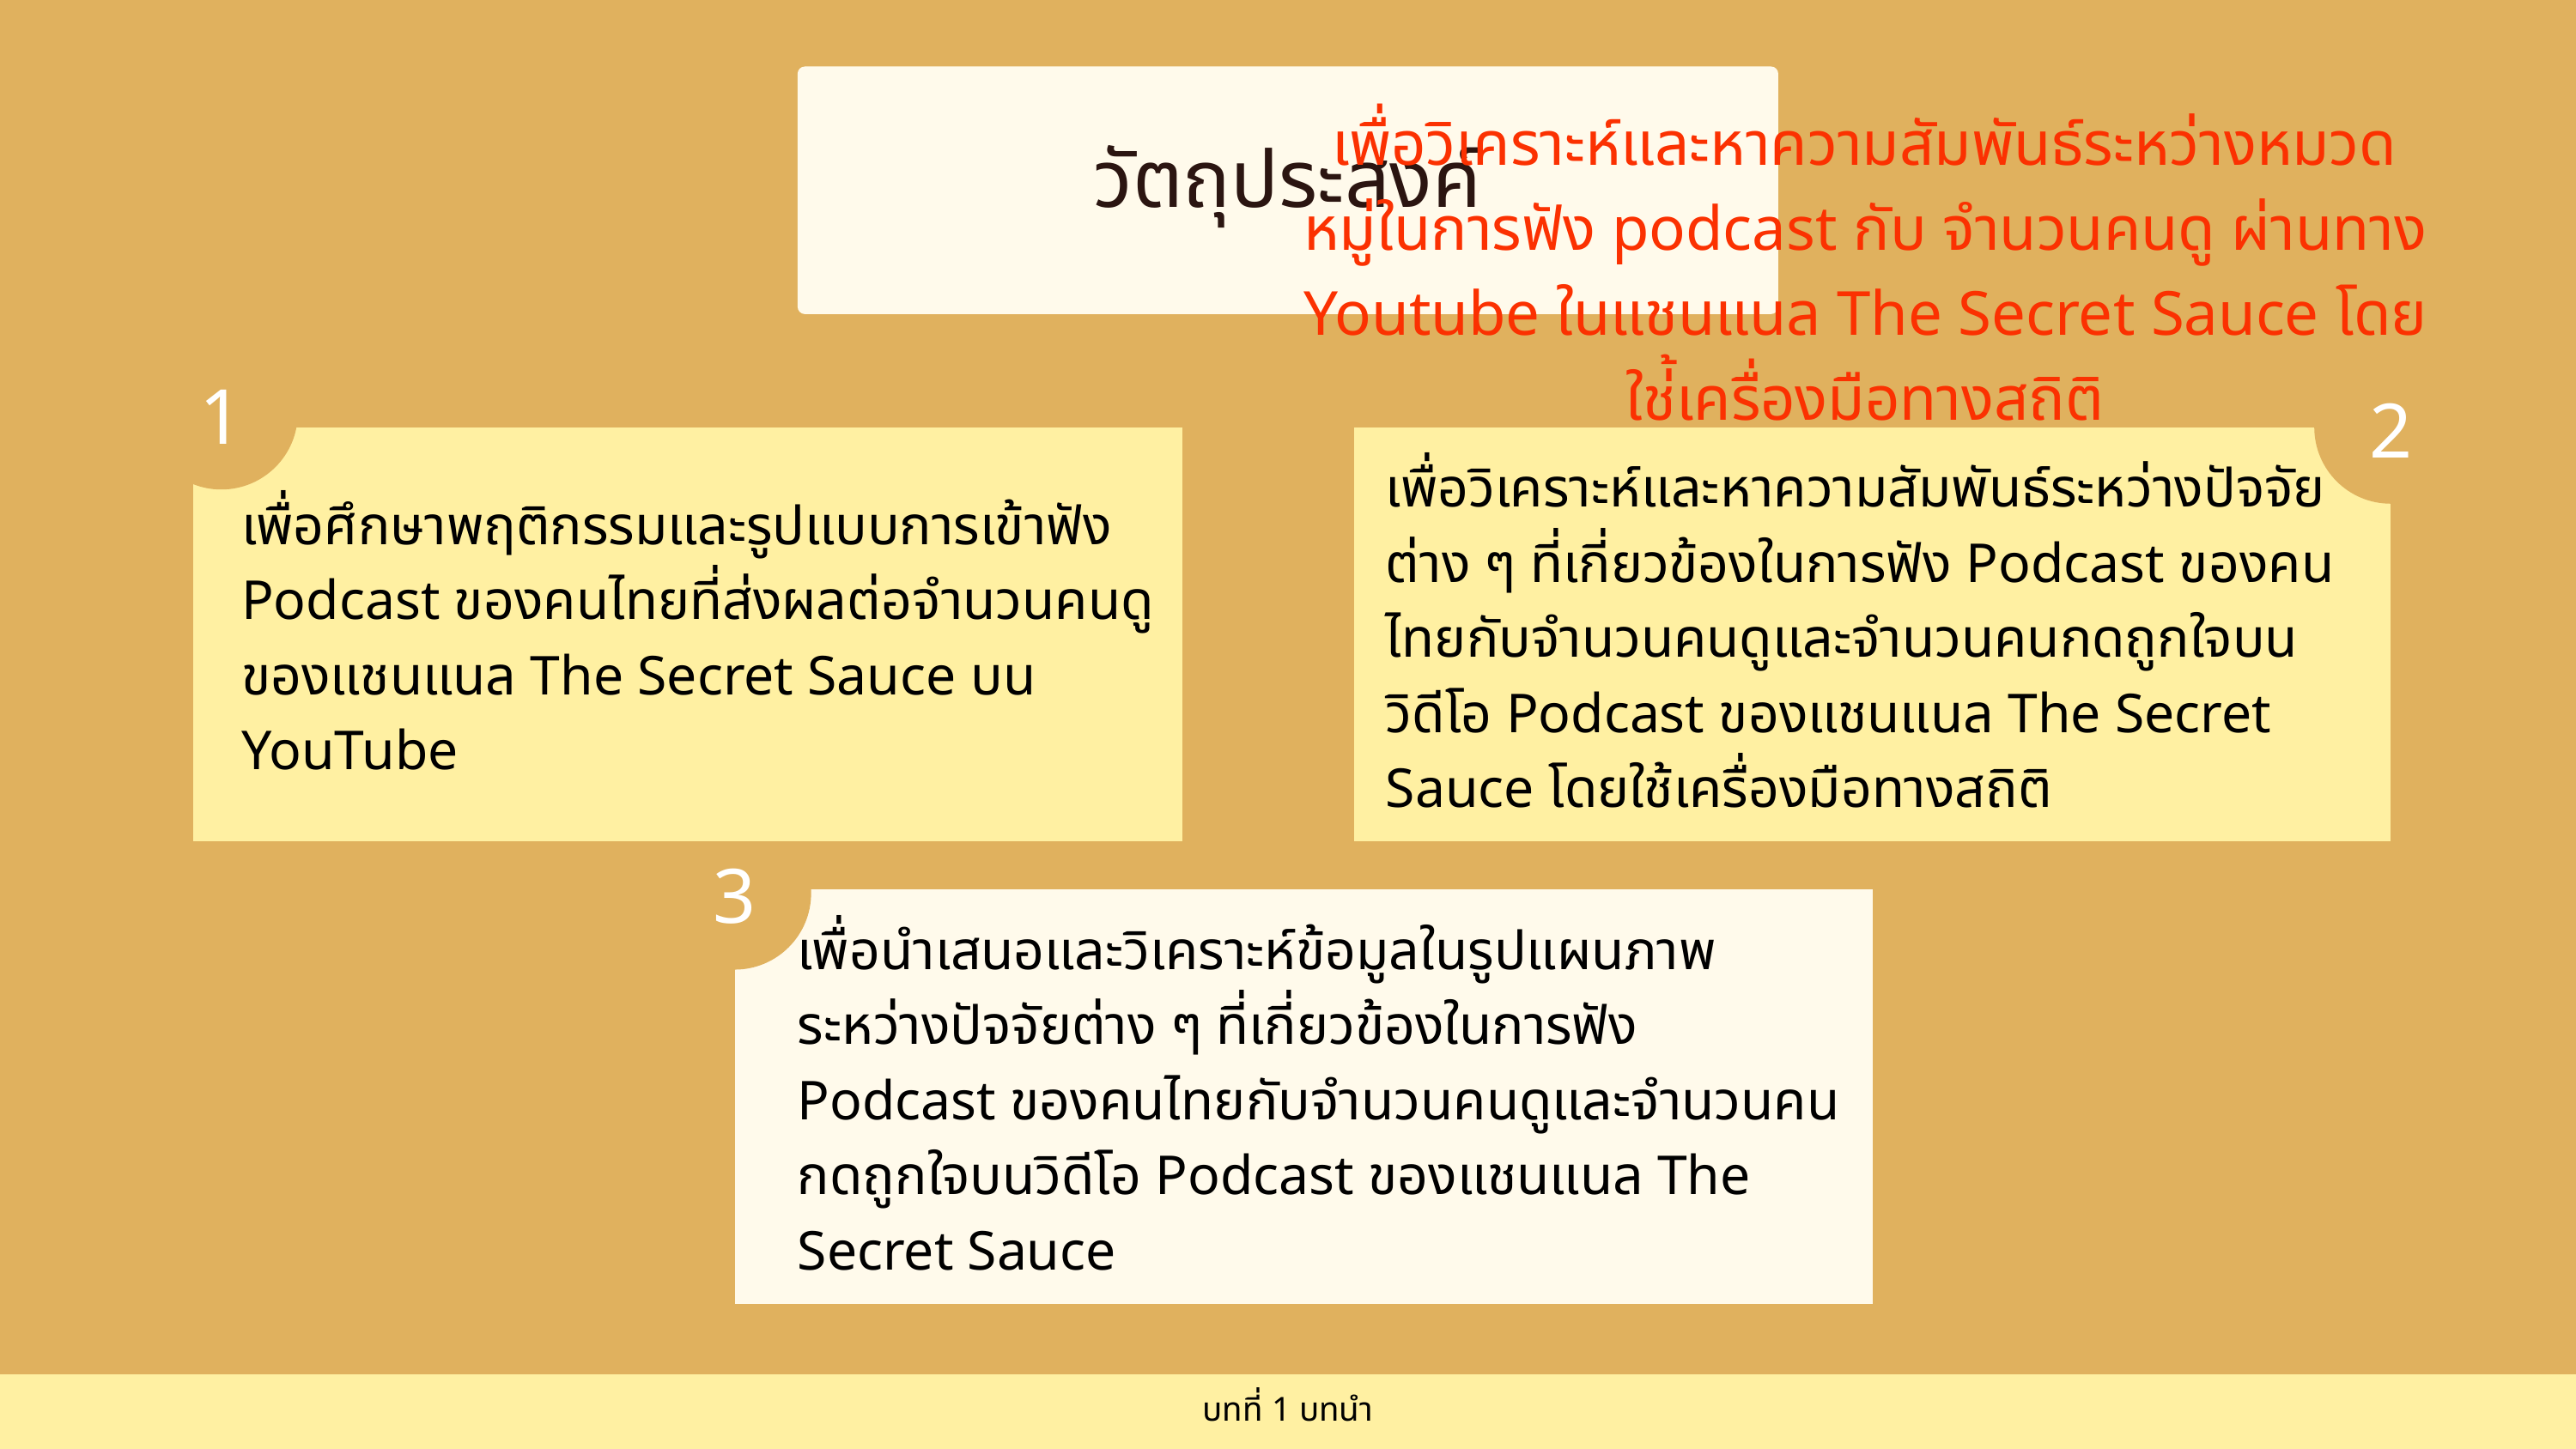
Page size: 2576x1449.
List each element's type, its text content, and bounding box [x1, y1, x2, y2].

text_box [144, 336, 299, 490]
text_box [192, 427, 1183, 842]
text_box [658, 849, 811, 970]
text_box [0, 1373, 2576, 1449]
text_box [734, 889, 1873, 1304]
text_box เพื่อวิเคราะห์และหาความสัมพันธ์ระหว่างหมวดหมู่ในการฟัง podcast กับ จำนวนคนดู ผ่านทาง Youtube ในแชนแนล The Secret Sauce โดยใช่้เครื่องมือทางสถิติ [1299, 92, 2432, 433]
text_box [797, 66, 1779, 315]
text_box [2313, 350, 2468, 504]
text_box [1353, 427, 2391, 842]
